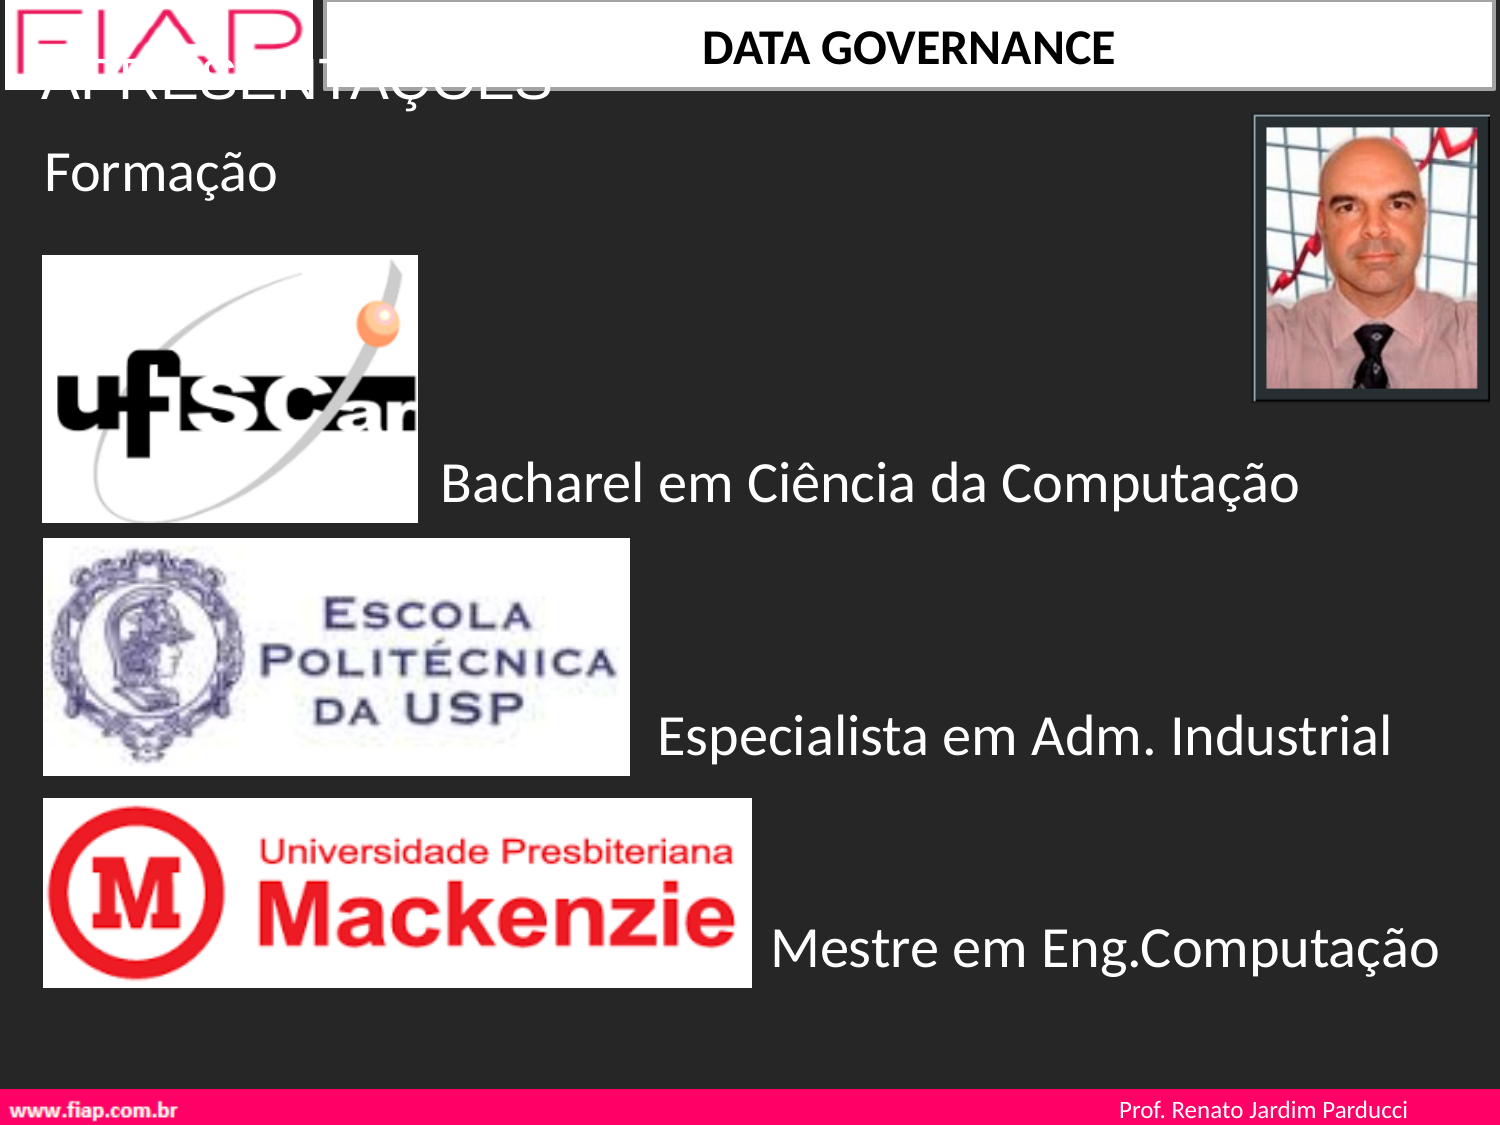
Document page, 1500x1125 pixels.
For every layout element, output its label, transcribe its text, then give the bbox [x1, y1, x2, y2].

text_box APRESENTAÇÕES [26, 41, 587, 123]
picture [1251, 111, 1490, 403]
text_box Mestre em Eng.Computação [755, 901, 1456, 987]
text_box Bacharel em Ciência da Computação [425, 436, 1316, 522]
text_box Formação [29, 125, 1246, 222]
text_box Especialista em Adm. Industrial [642, 689, 1409, 775]
picture [42, 255, 419, 523]
picture [43, 798, 752, 988]
picture [43, 538, 630, 776]
